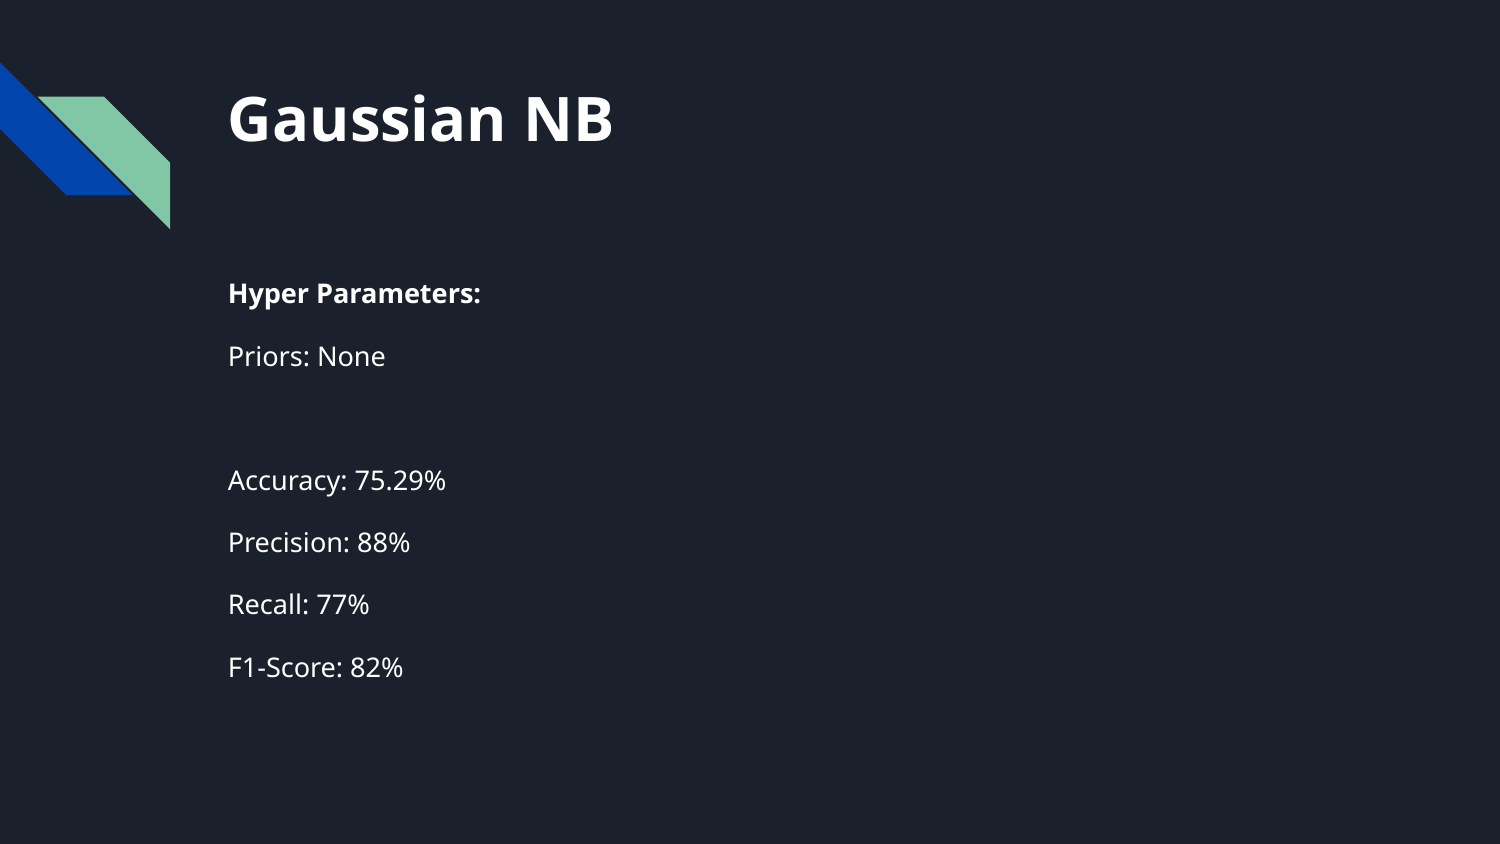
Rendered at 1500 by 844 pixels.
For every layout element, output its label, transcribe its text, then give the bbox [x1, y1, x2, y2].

list Hyper Parameters: Priors: None Accuracy: 75.29% Precision: 88% Recall: 77% F1-Score: 82% [212, 257, 1368, 735]
title Gaussian NB [212, 64, 1368, 215]
